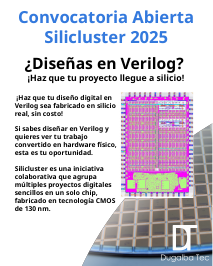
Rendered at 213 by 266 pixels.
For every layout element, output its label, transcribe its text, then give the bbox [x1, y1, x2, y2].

text_box ¡Haz que tu diseño digital en Verilog sea fabricado en silicio real, sin costo! [0, 86, 138, 117]
text_box ¿Diseñas en Verilog? ¡Haz que tu proyecto llegue a silicio! [0, 46, 213, 91]
text_box Convocatoria Abierta Silicluster 2025 [0, 0, 213, 46]
picture [82, 91, 213, 266]
text_box Si sabes diseñar en Verilog y quieres ver tu trabajo convertido en hardware físico, esta es tu oportunidad. [0, 117, 119, 157]
text_box Silicluster es una iniciativa colaborativa que agrupa múltiples proyectos digitales sencillos en un solo chip, fabricado en tecnología CMOS de 130 nm. [0, 157, 82, 220]
